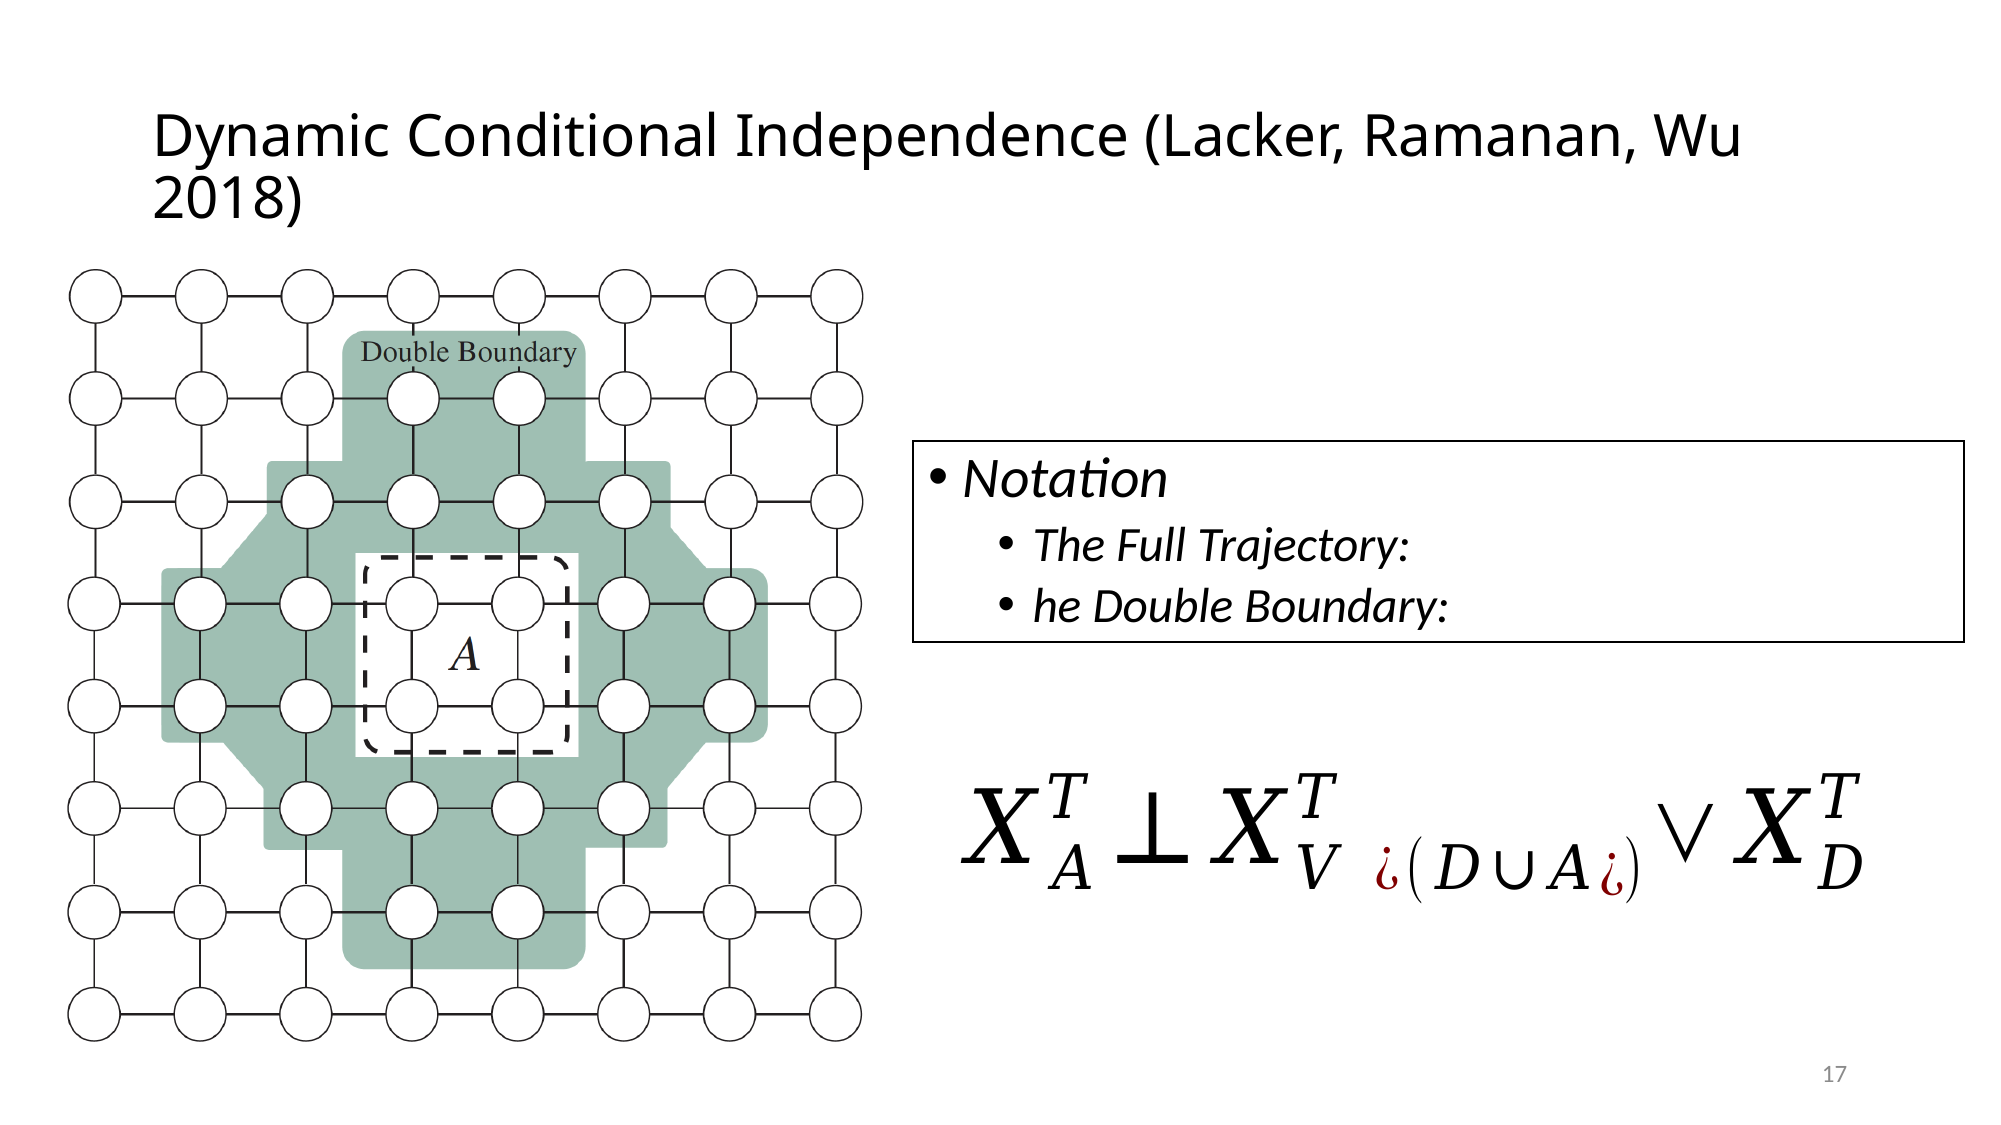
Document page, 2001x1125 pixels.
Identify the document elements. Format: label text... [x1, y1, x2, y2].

title Dynamic Conditional Independence (Lacker, Ramanan, Wu 2018) [137, 59, 1863, 278]
picture [48, 252, 894, 1073]
slide_number 17 [1412, 1042, 1863, 1103]
